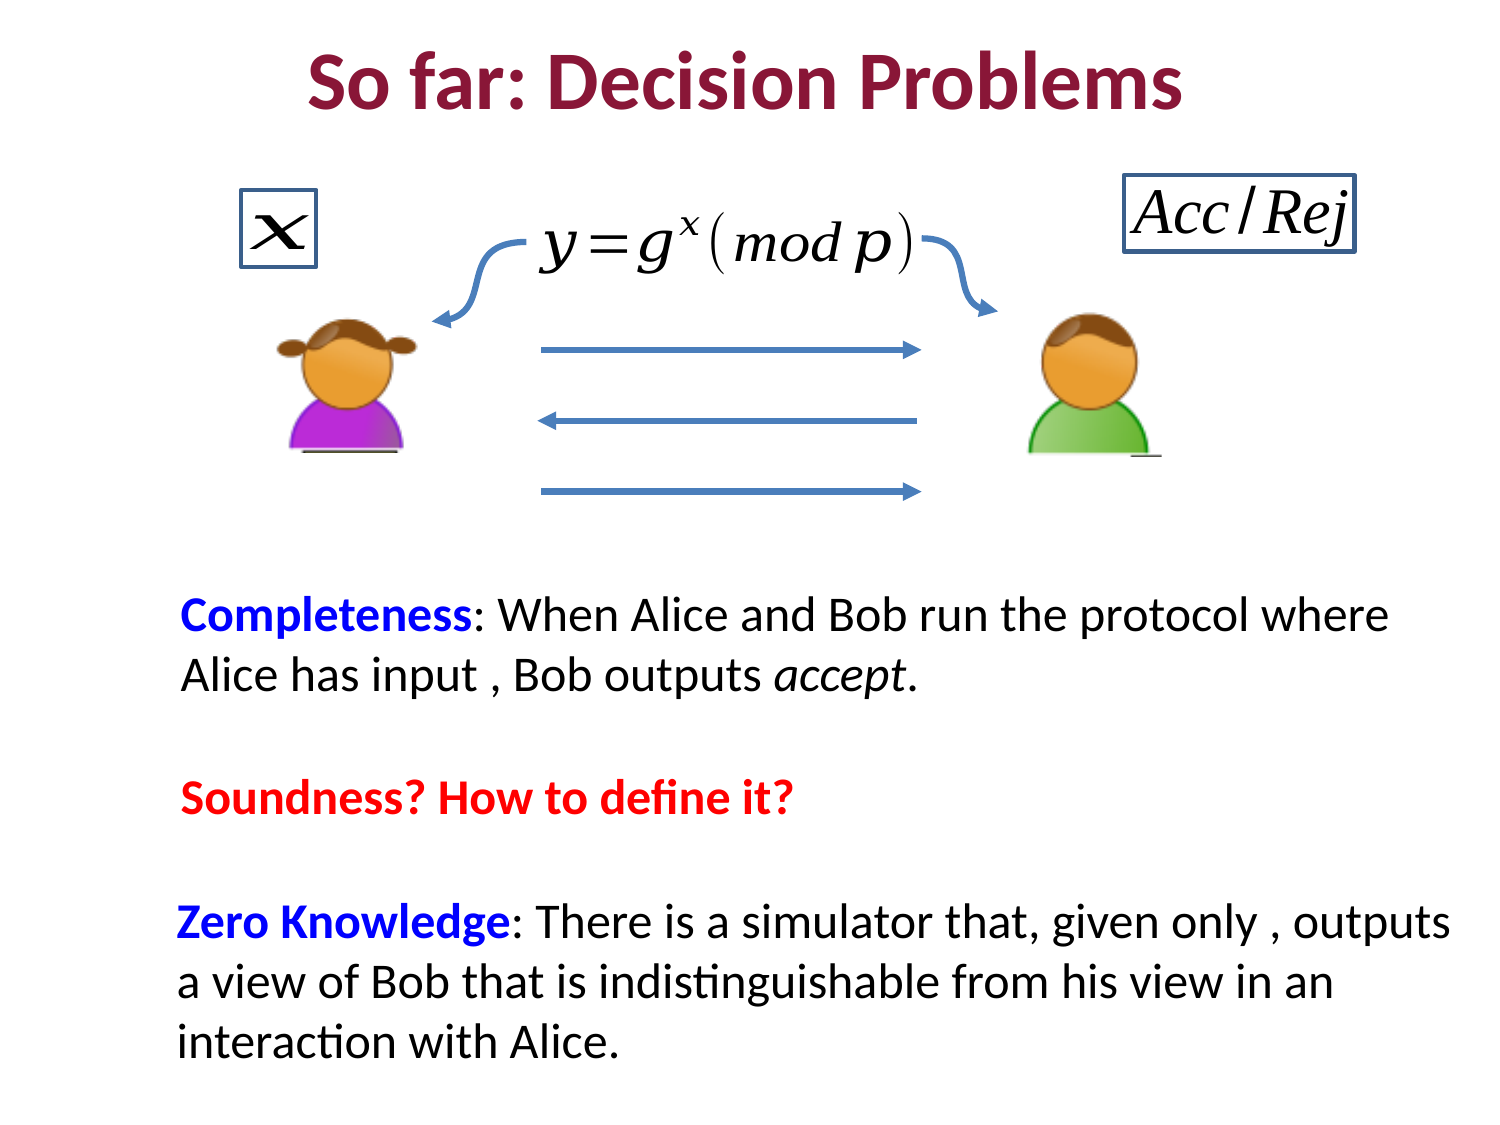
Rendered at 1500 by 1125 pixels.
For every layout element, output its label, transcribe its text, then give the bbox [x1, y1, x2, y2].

text_box Soundness? How to define it? [165, 756, 1412, 832]
picture [1021, 311, 1162, 457]
picture [253, 306, 432, 453]
text_box So far: Decision Problems [0, 19, 1495, 149]
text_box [921, 238, 999, 312]
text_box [431, 241, 527, 322]
